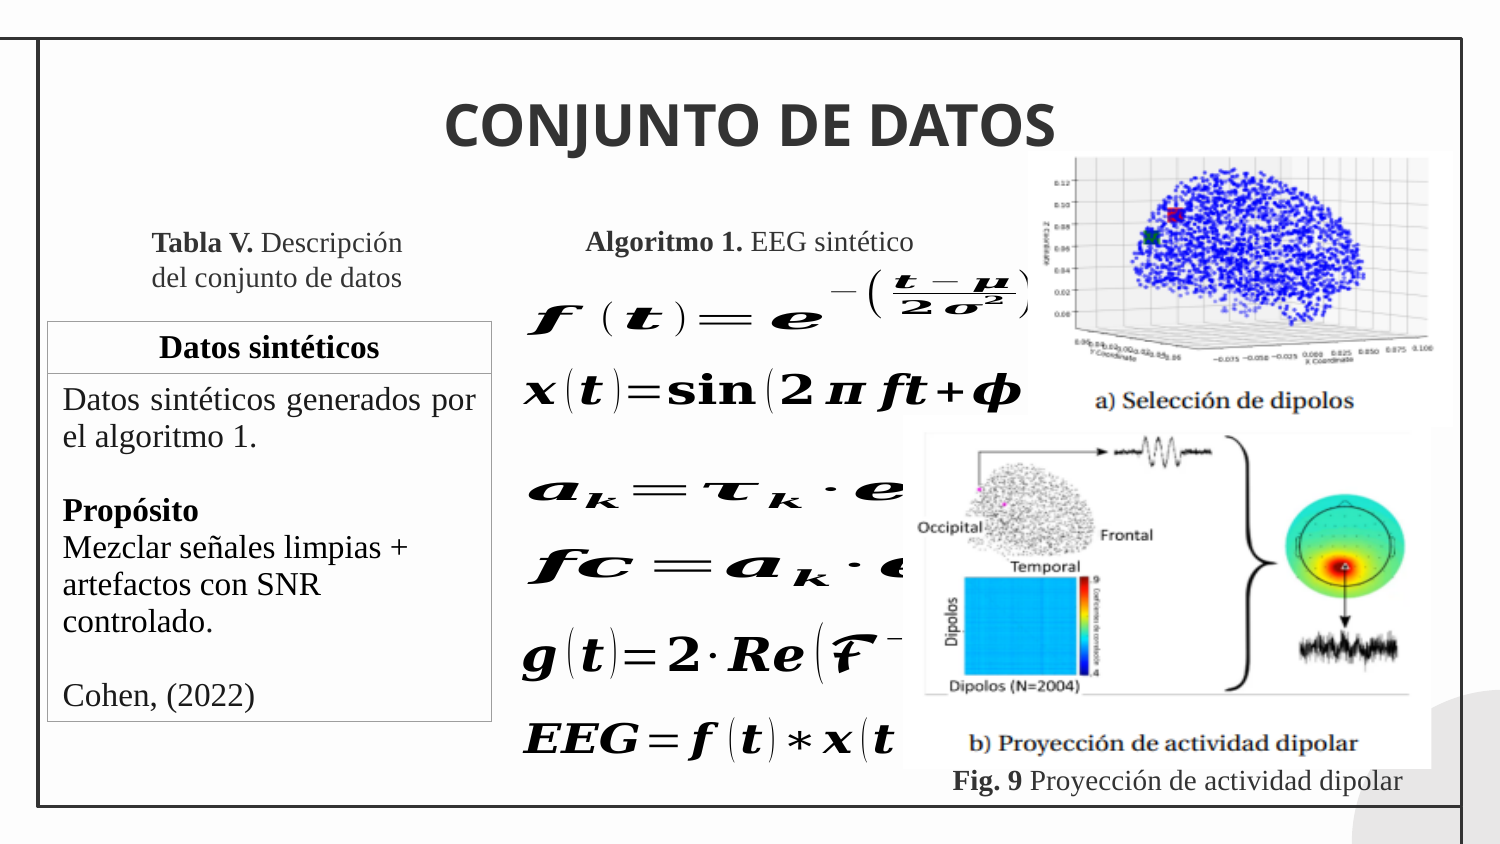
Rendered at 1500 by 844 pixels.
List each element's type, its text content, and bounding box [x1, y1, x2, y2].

text_box Algoritmo 1. EEG sintético [95, 215, 1022, 265]
text_box Fig. 9 Proyección de actividad dipolar [913, 753, 1443, 804]
text_box Tabla V. Descripción del conjunto de datos [118, 265, 437, 301]
table_header Datos sintéticos [48, 322, 491, 373]
picture [902, 151, 1454, 770]
table_cell Datos sintéticos generados por el algoritmo 1. Propósito Mezclar señales limpias + artefactos con SNR controlado. Cohen, (2022) [48, 374, 491, 721]
title CONJUNTO DE DATOS [118, 72, 1382, 167]
